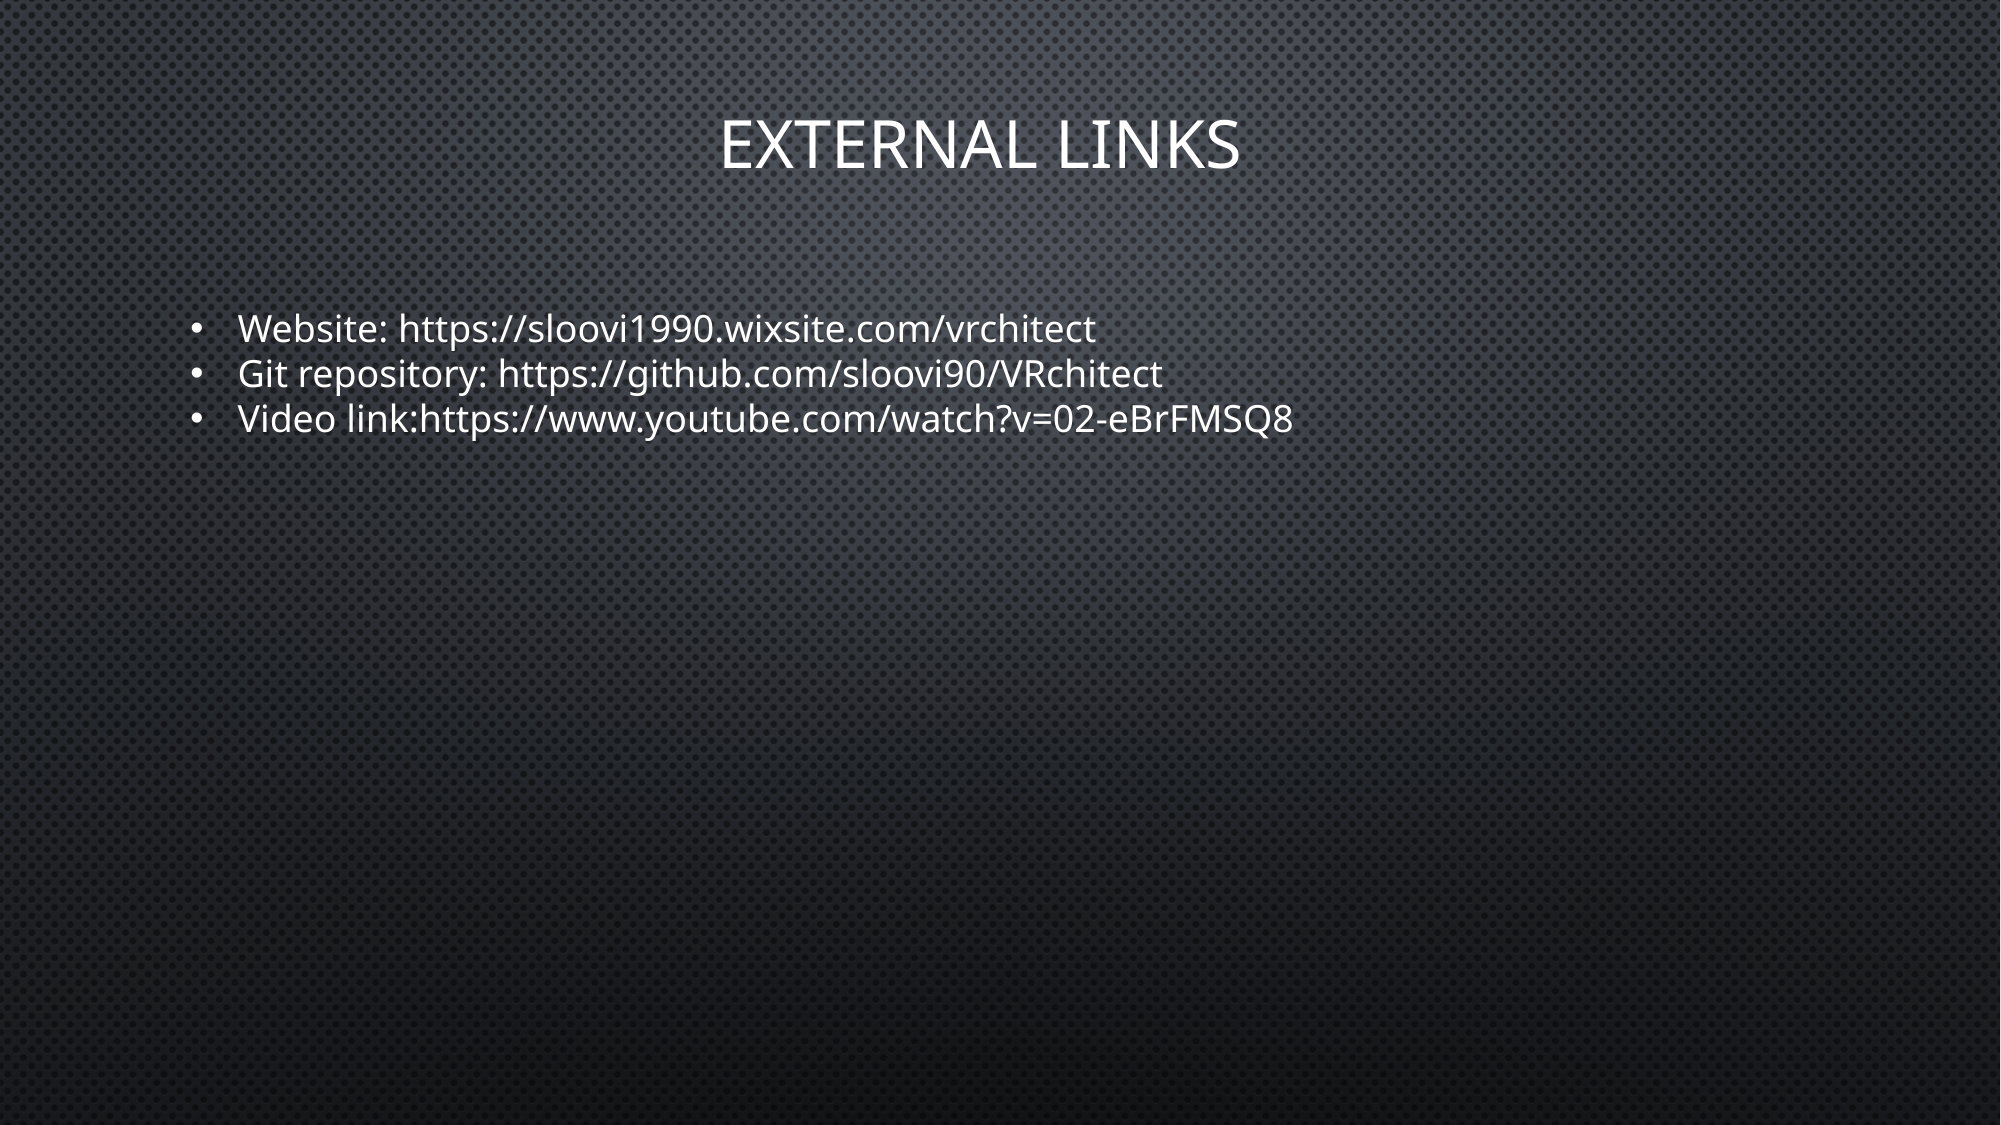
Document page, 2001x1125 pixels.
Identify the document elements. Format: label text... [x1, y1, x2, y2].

title External Links [168, 0, 1794, 298]
text_box Website: https://sloovi1990.wixsite.com/vrchitect Git repository: https://github.com/sloovi90/VRchitect Video link:https://www.youtube.com/watch?v=02-eBrFMSQ8 [175, 297, 1786, 448]
